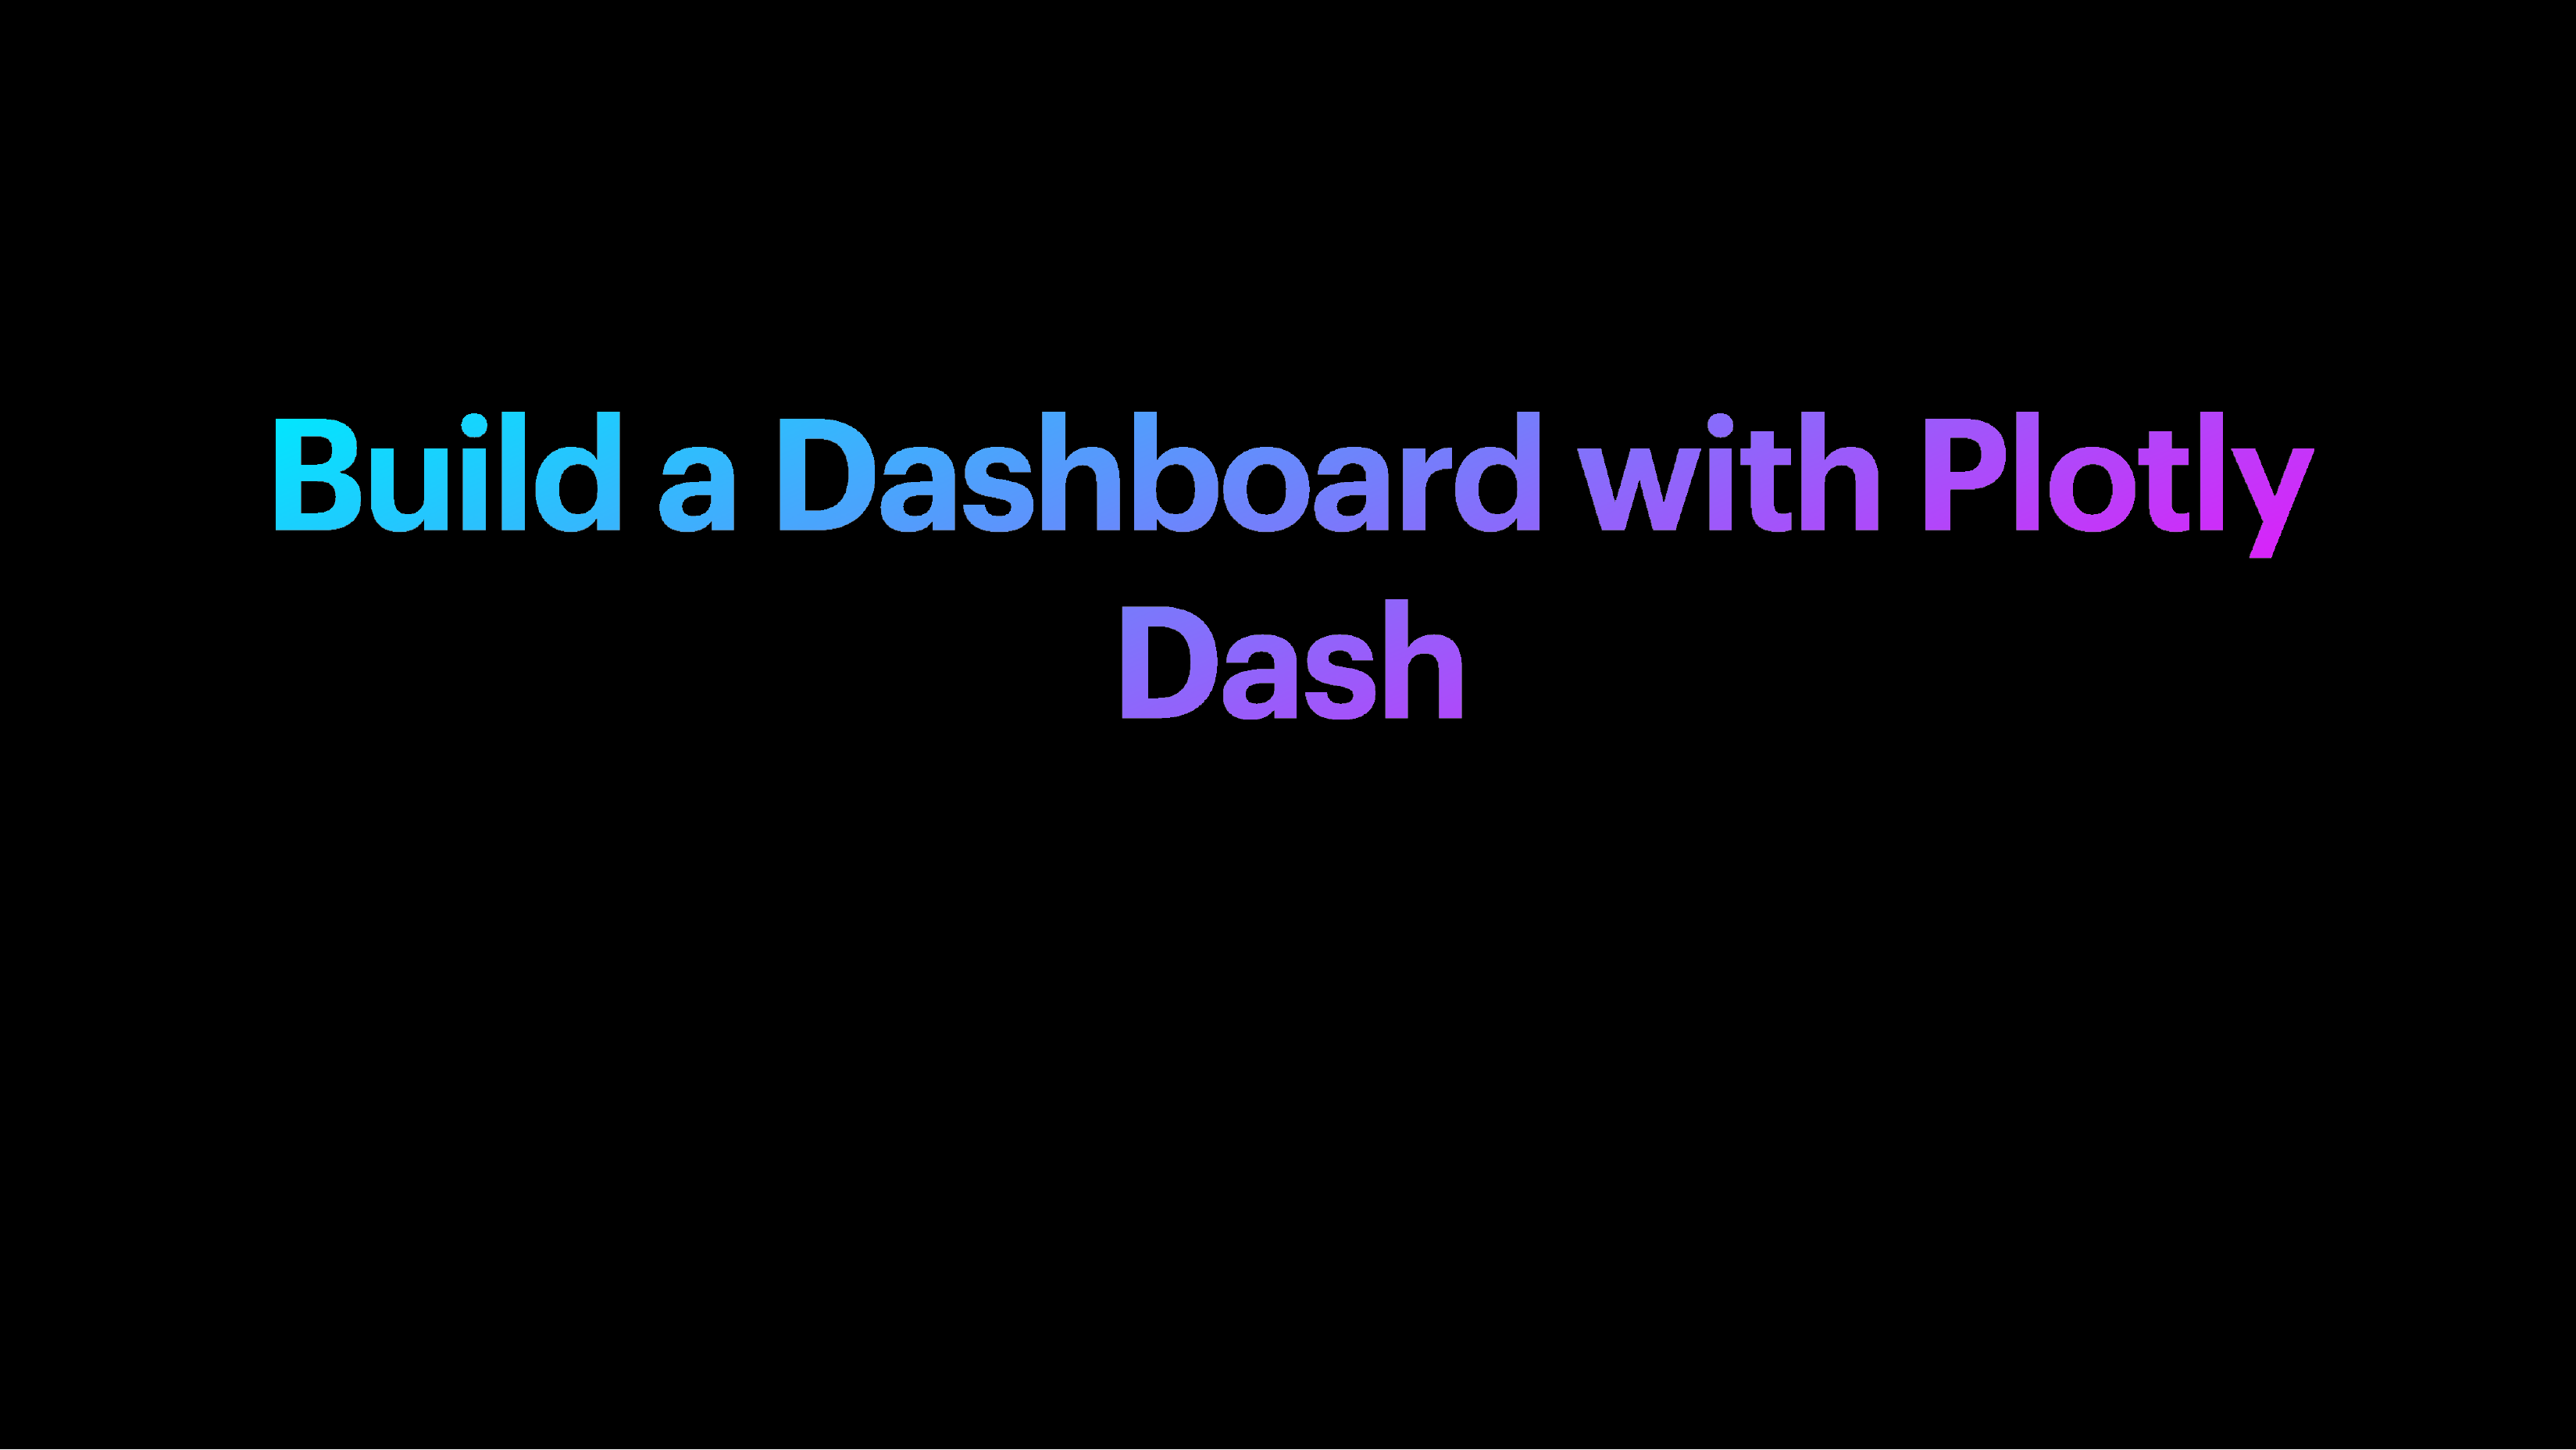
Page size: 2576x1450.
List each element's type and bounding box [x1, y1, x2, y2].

picture [276, 412, 2314, 720]
